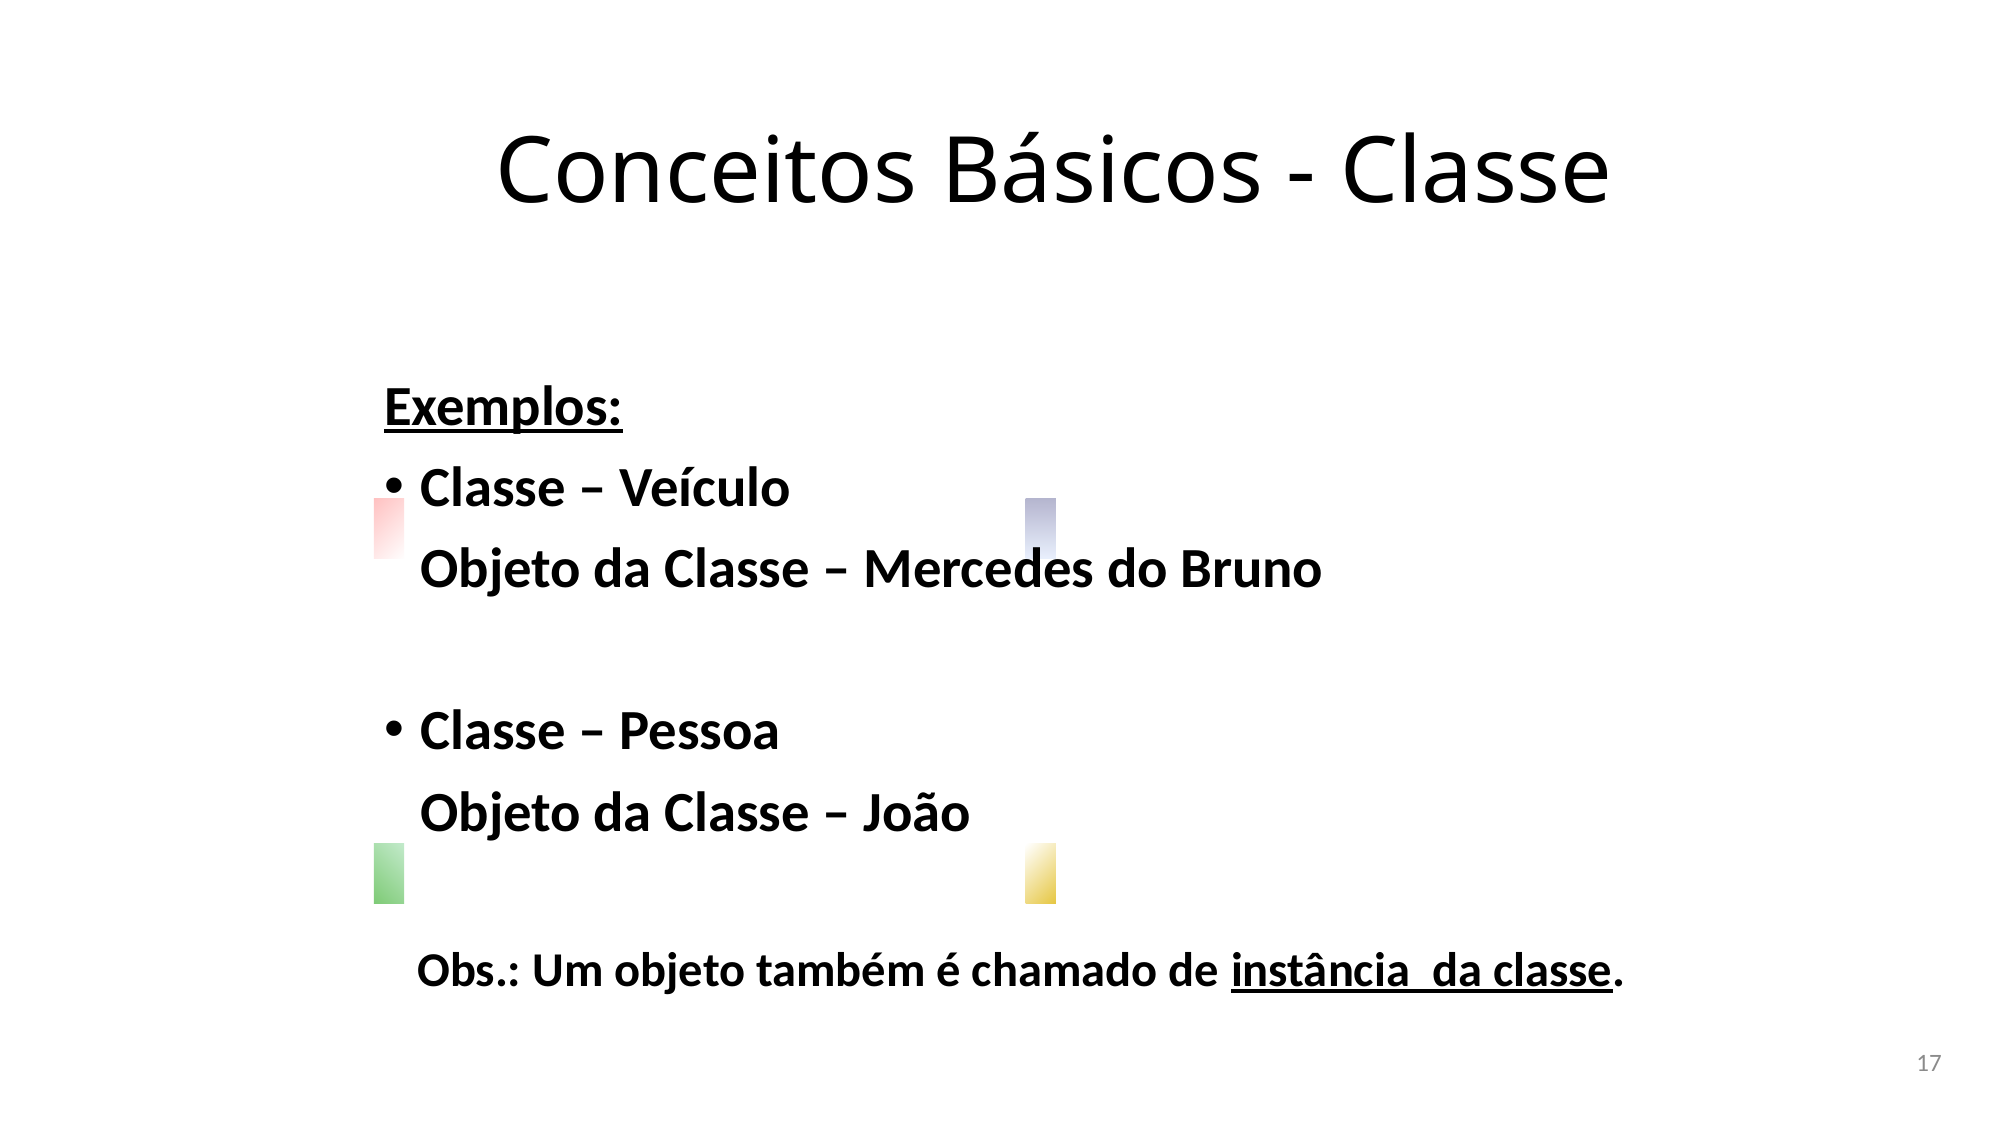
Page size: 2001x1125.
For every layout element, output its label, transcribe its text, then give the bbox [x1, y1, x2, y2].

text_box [373, 498, 1056, 904]
title Conceitos Básicos - Classe [456, 101, 1721, 244]
list Exemplos: Classe – Veículo Objeto da Classe – Mercedes do Bruno Classe – Pessoa Objeto da Classe – João Obs.: Um objeto também é chamado de instância da classe. [369, 369, 1674, 1047]
slide_number 17 [1540, 1024, 1957, 1100]
